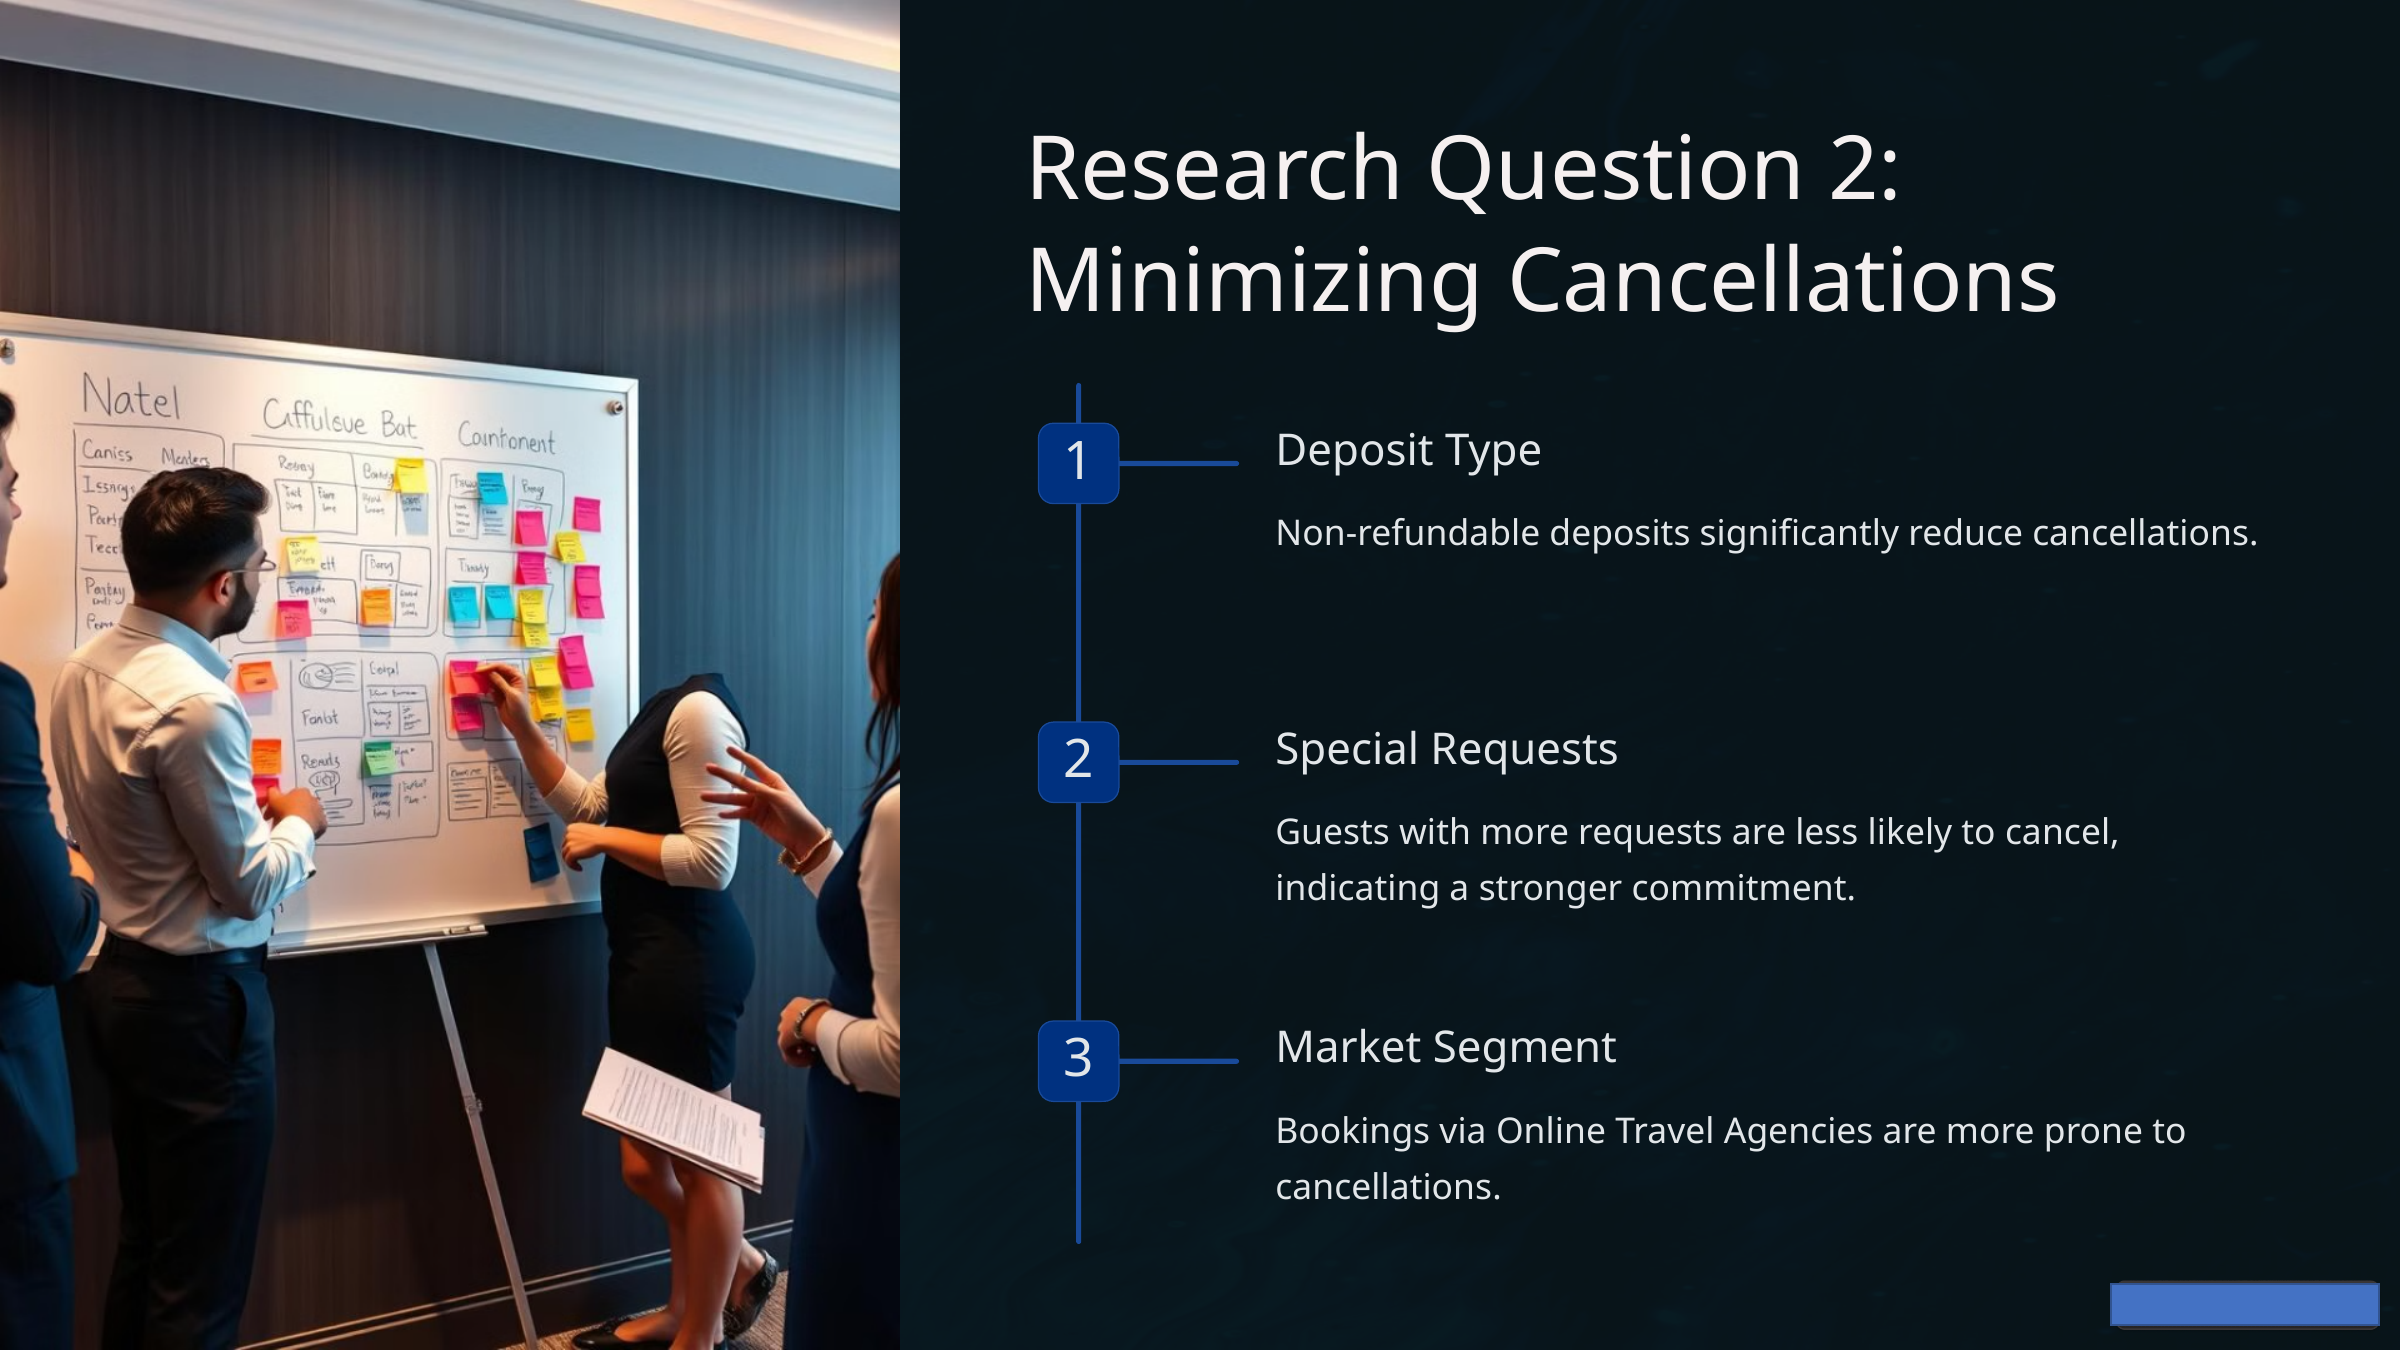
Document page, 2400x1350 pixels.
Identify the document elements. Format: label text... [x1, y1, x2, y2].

text_box Special Requests [1275, 717, 1723, 774]
text_box 2 [1062, 735, 1095, 790]
text_box [1119, 1058, 1240, 1064]
text_box Non-refundable deposits significantly reduce cancellations. [1275, 496, 2275, 611]
text_box [1076, 504, 1082, 722]
text_box [1038, 1021, 1119, 1102]
picture [2106, 1271, 2389, 1339]
text_box 1 [1066, 436, 1091, 491]
text_box Market Segment [1275, 1016, 1723, 1073]
picture [0, 0, 900, 1350]
text_box Deposit Type [1275, 418, 1723, 475]
text_box [1038, 423, 1119, 504]
text_box [1119, 759, 1240, 765]
text_box 3 [1063, 1034, 1094, 1088]
text_box [1076, 803, 1082, 1021]
text_box [2110, 1283, 2380, 1326]
text_box Bookings via Online Travel Agencies are more prone to cancellations. [1275, 1093, 2275, 1209]
text_box [1076, 382, 1082, 423]
text_box [1038, 722, 1119, 803]
text_box Research Question 2: Minimizing Cancellations [1025, 105, 2275, 330]
text_box [1076, 1102, 1082, 1244]
text_box [1119, 460, 1240, 467]
text_box Guests with more requests are less likely to cancel, indicating a stronger commitment. [1275, 795, 2275, 910]
